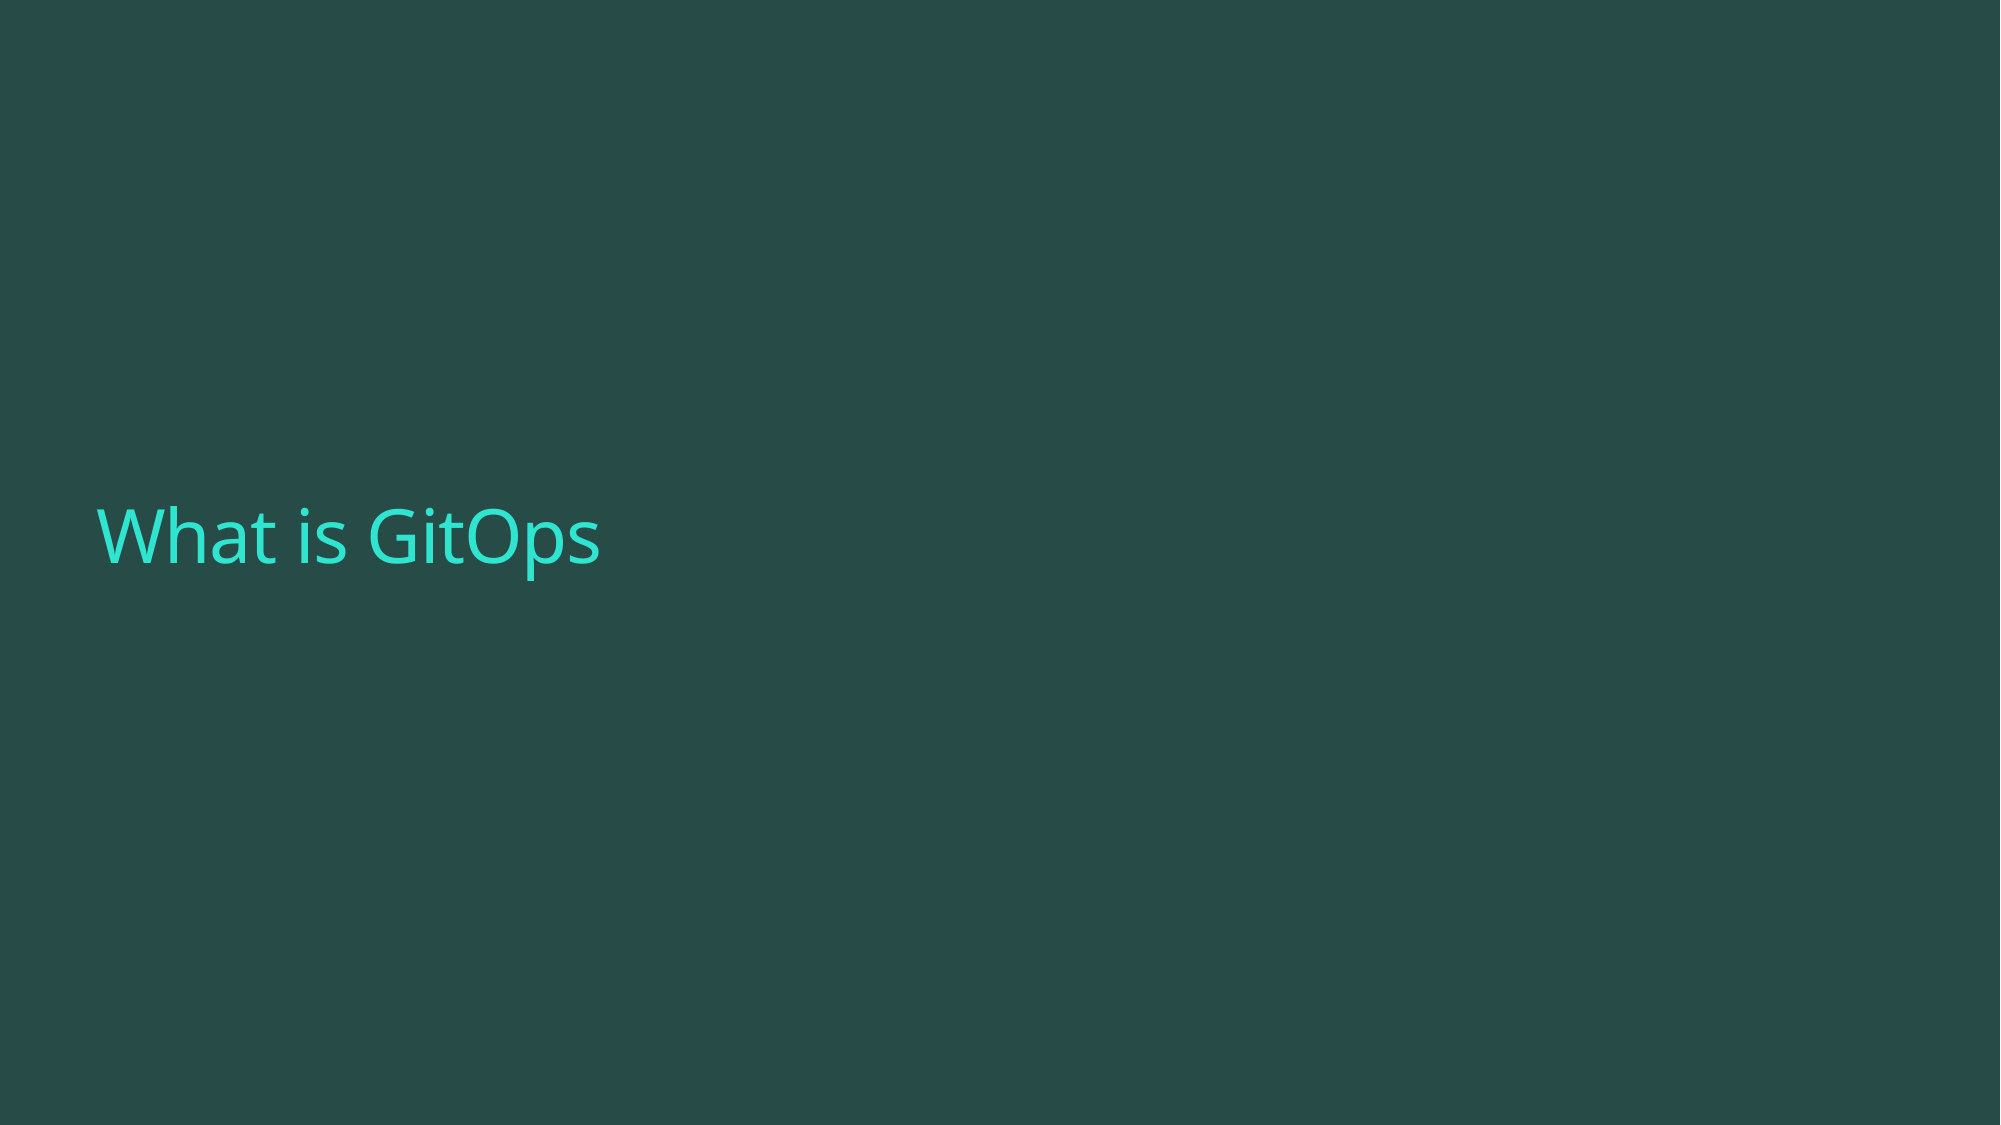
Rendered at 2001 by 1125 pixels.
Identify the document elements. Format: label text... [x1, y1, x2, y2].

title What is GitOps [96, 497, 1596, 580]
